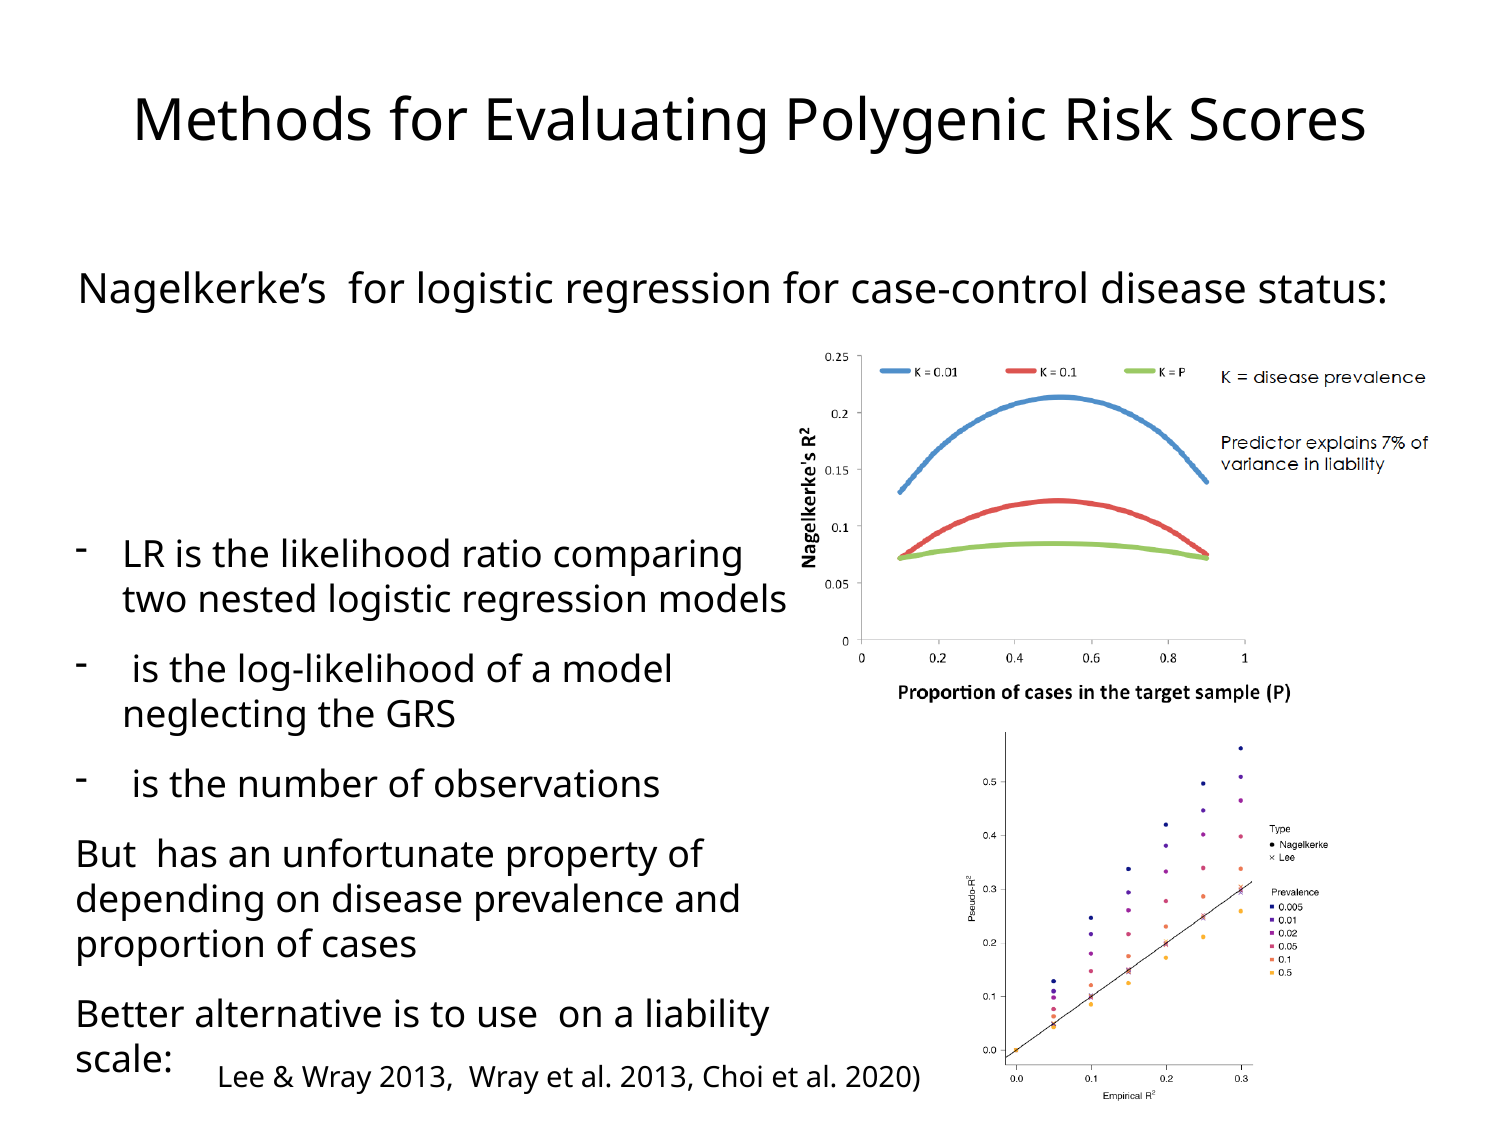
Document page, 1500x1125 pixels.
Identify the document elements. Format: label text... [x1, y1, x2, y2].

text_box Lee & Wray 2013, Wray et al. 2013, Choi et al. 2020) [202, 1050, 957, 1101]
picture [962, 732, 1329, 1102]
picture [790, 330, 1443, 711]
text_box [12, 0, 373, 174]
